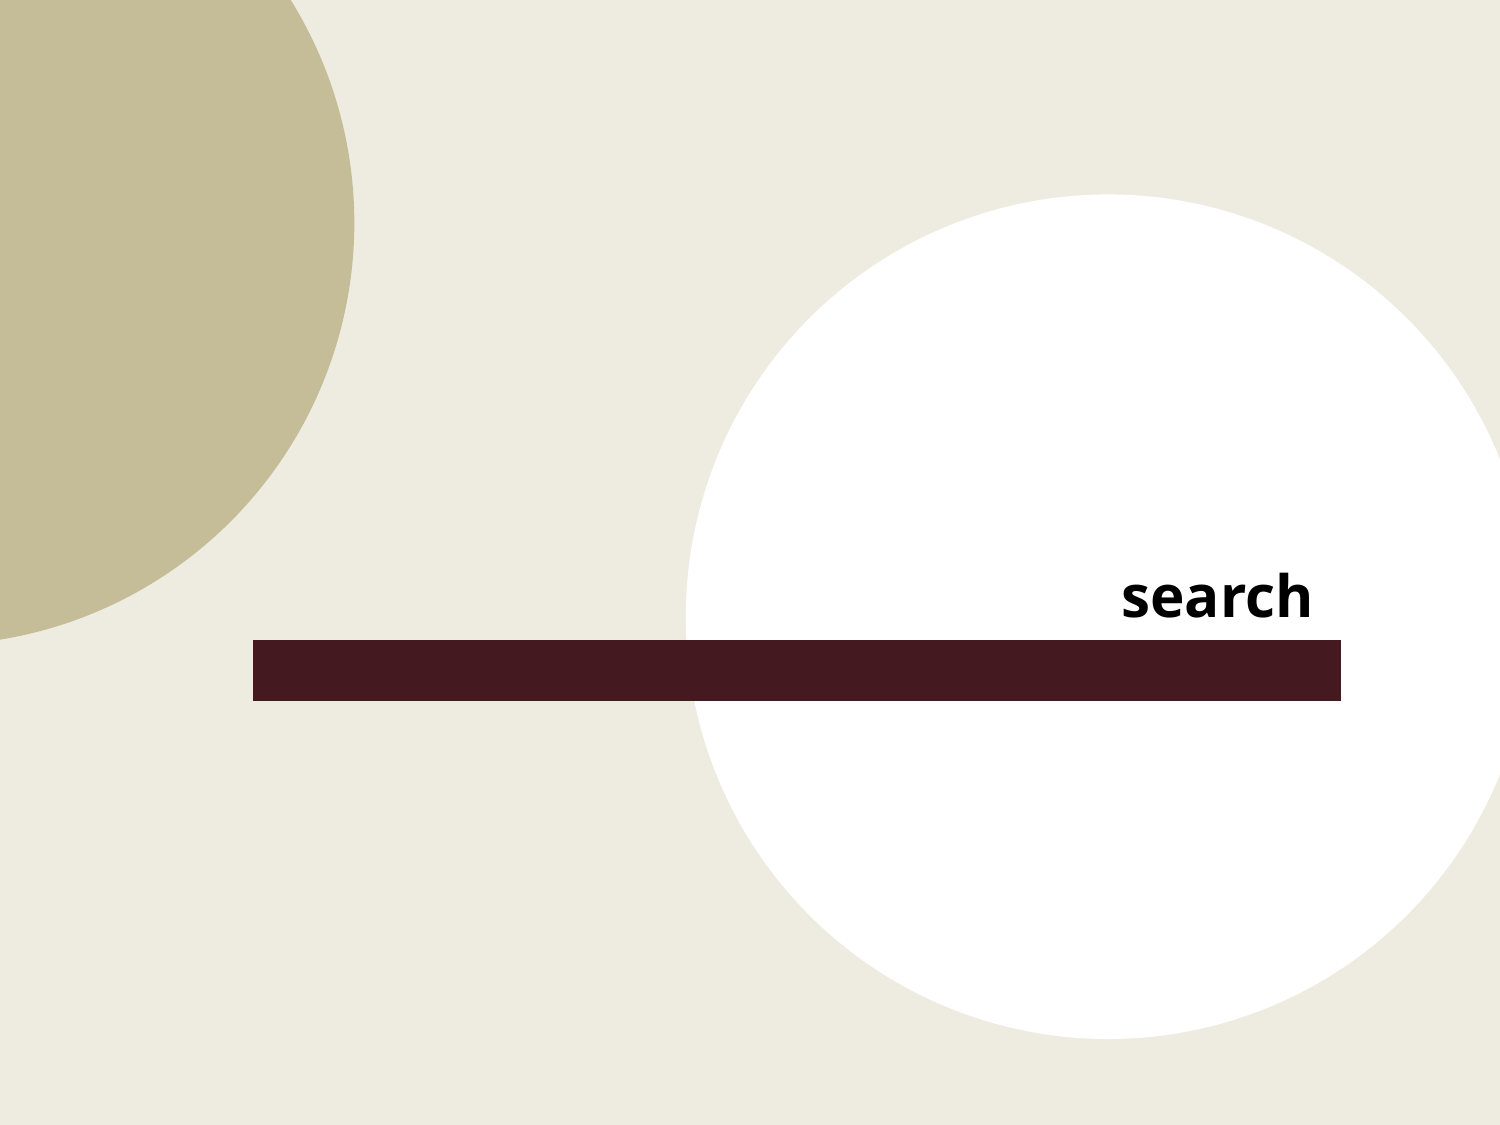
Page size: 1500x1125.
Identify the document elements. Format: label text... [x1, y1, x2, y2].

text_box [0, 0, 1500, 1125]
text_box search [974, 551, 1329, 637]
text_box [683, 192, 1500, 1042]
text_box [253, 640, 1341, 701]
text_box [0, 0, 357, 642]
